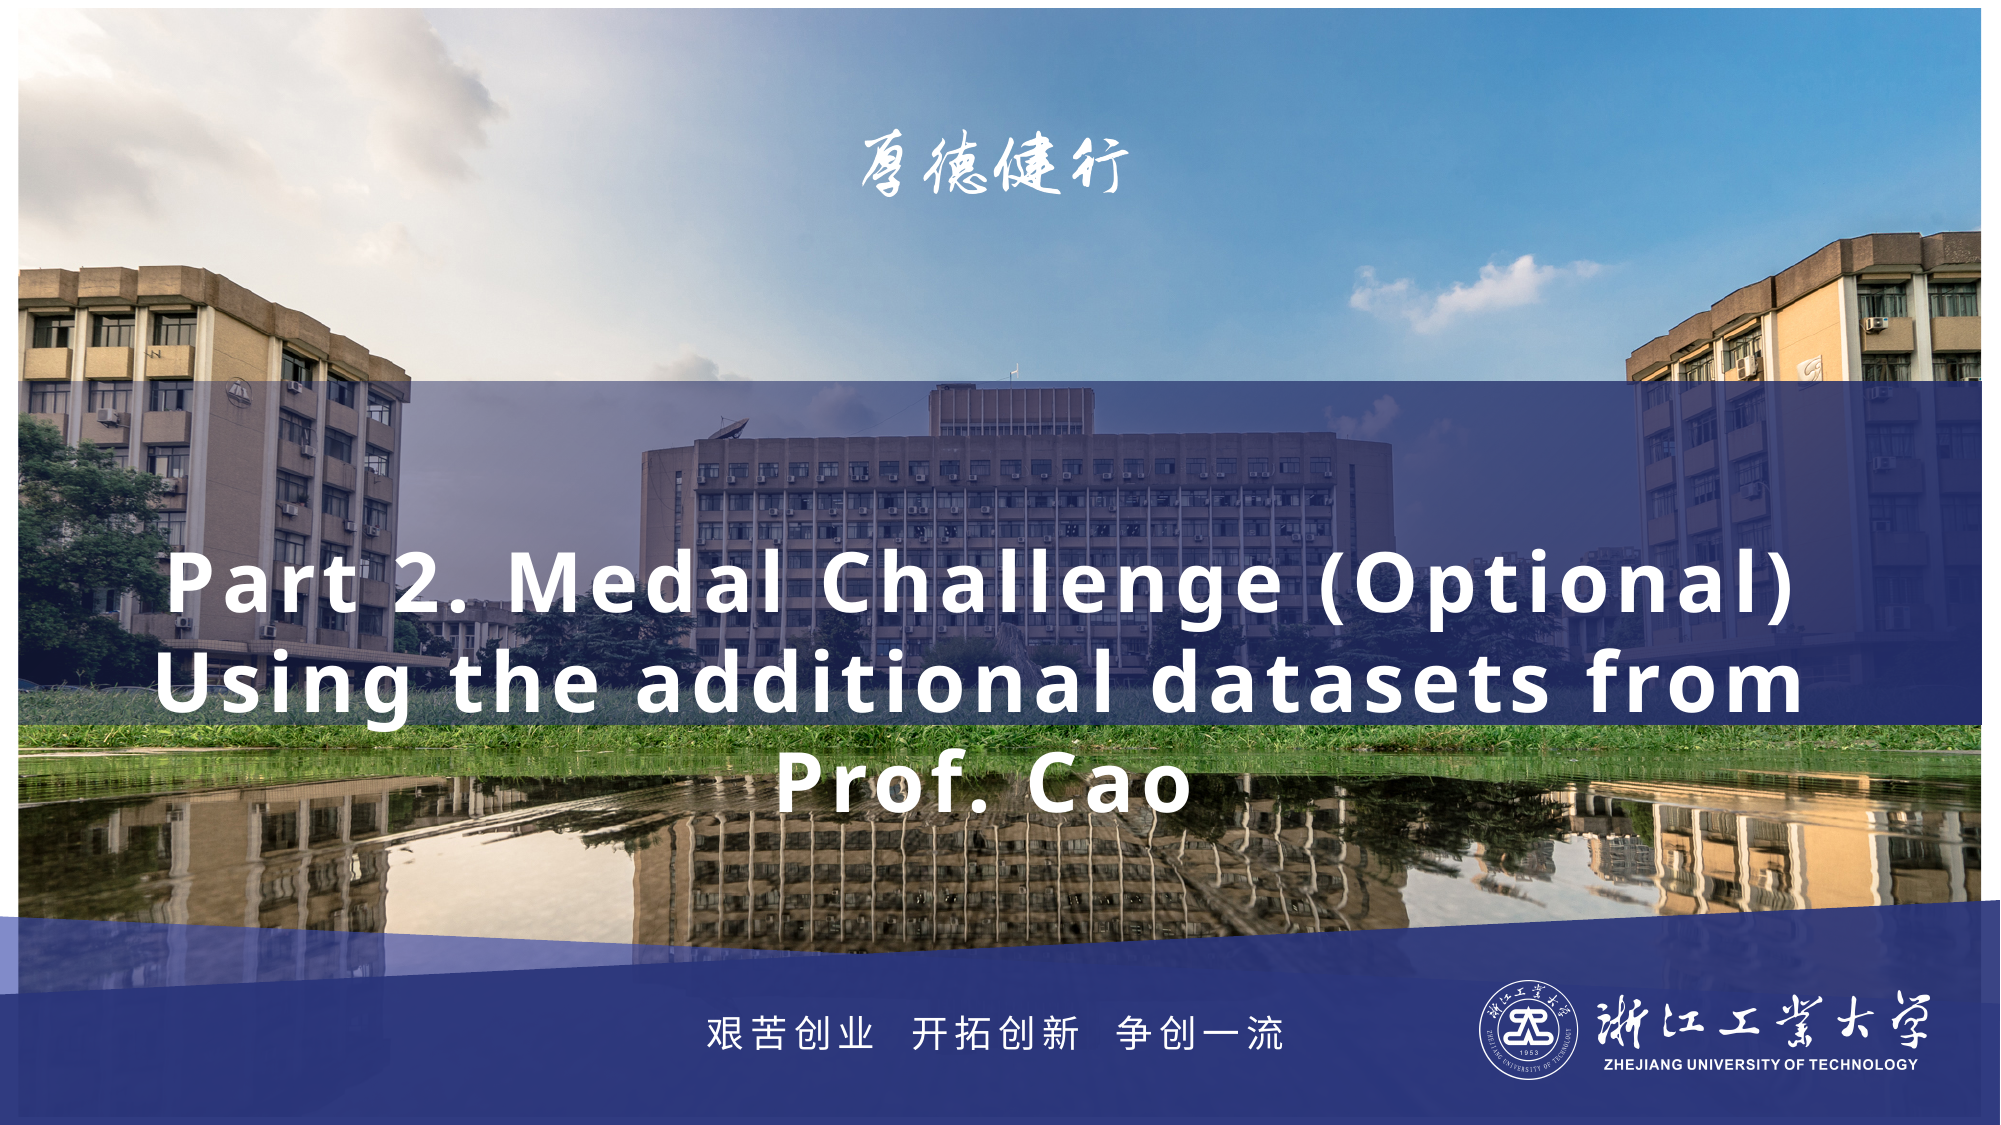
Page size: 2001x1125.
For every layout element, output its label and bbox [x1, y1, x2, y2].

text_box [0, 915, 18, 993]
text_box [0, 899, 2000, 1125]
picture [0, 0, 2001, 1125]
